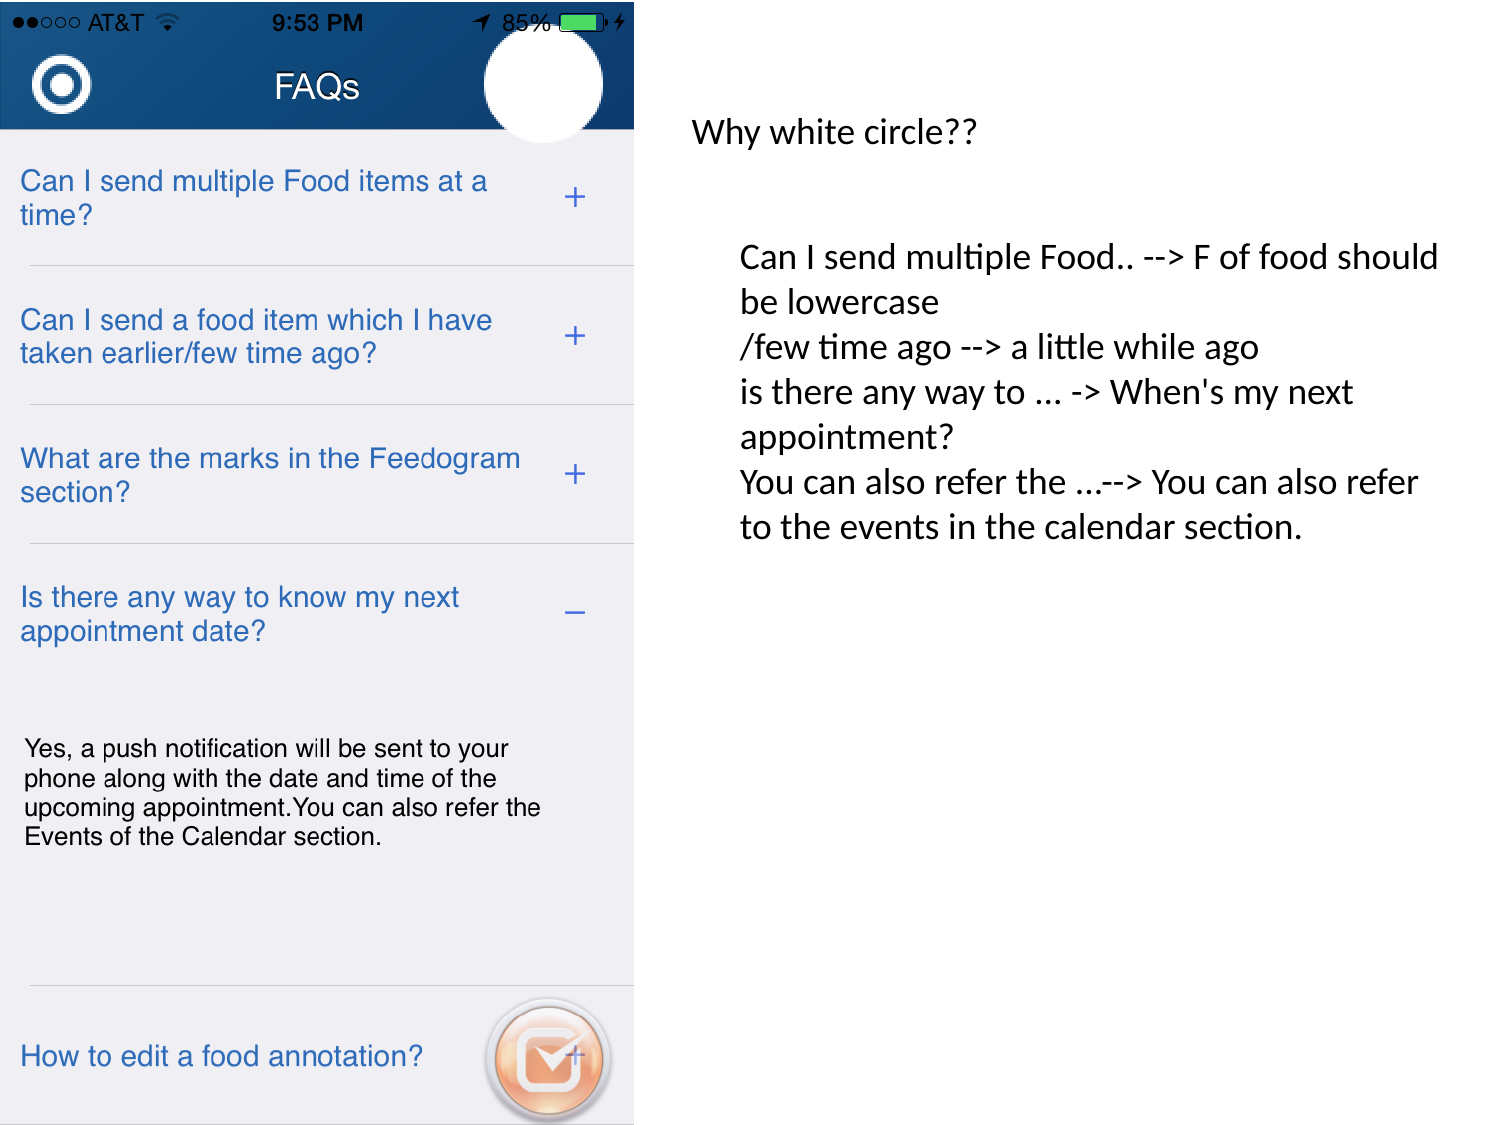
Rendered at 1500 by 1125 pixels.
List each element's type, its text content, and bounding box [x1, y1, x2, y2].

text_box Why white circle?? [676, 99, 994, 160]
text_box Can I send multiple Food.. --> F of food should be lowercase /few time ago --> a little while ago is there any way to ... -> When's my next appointment? You can also refer the ...--> You can also refer to the events in the calendar section. [724, 224, 1475, 555]
picture [0, 2, 634, 1125]
